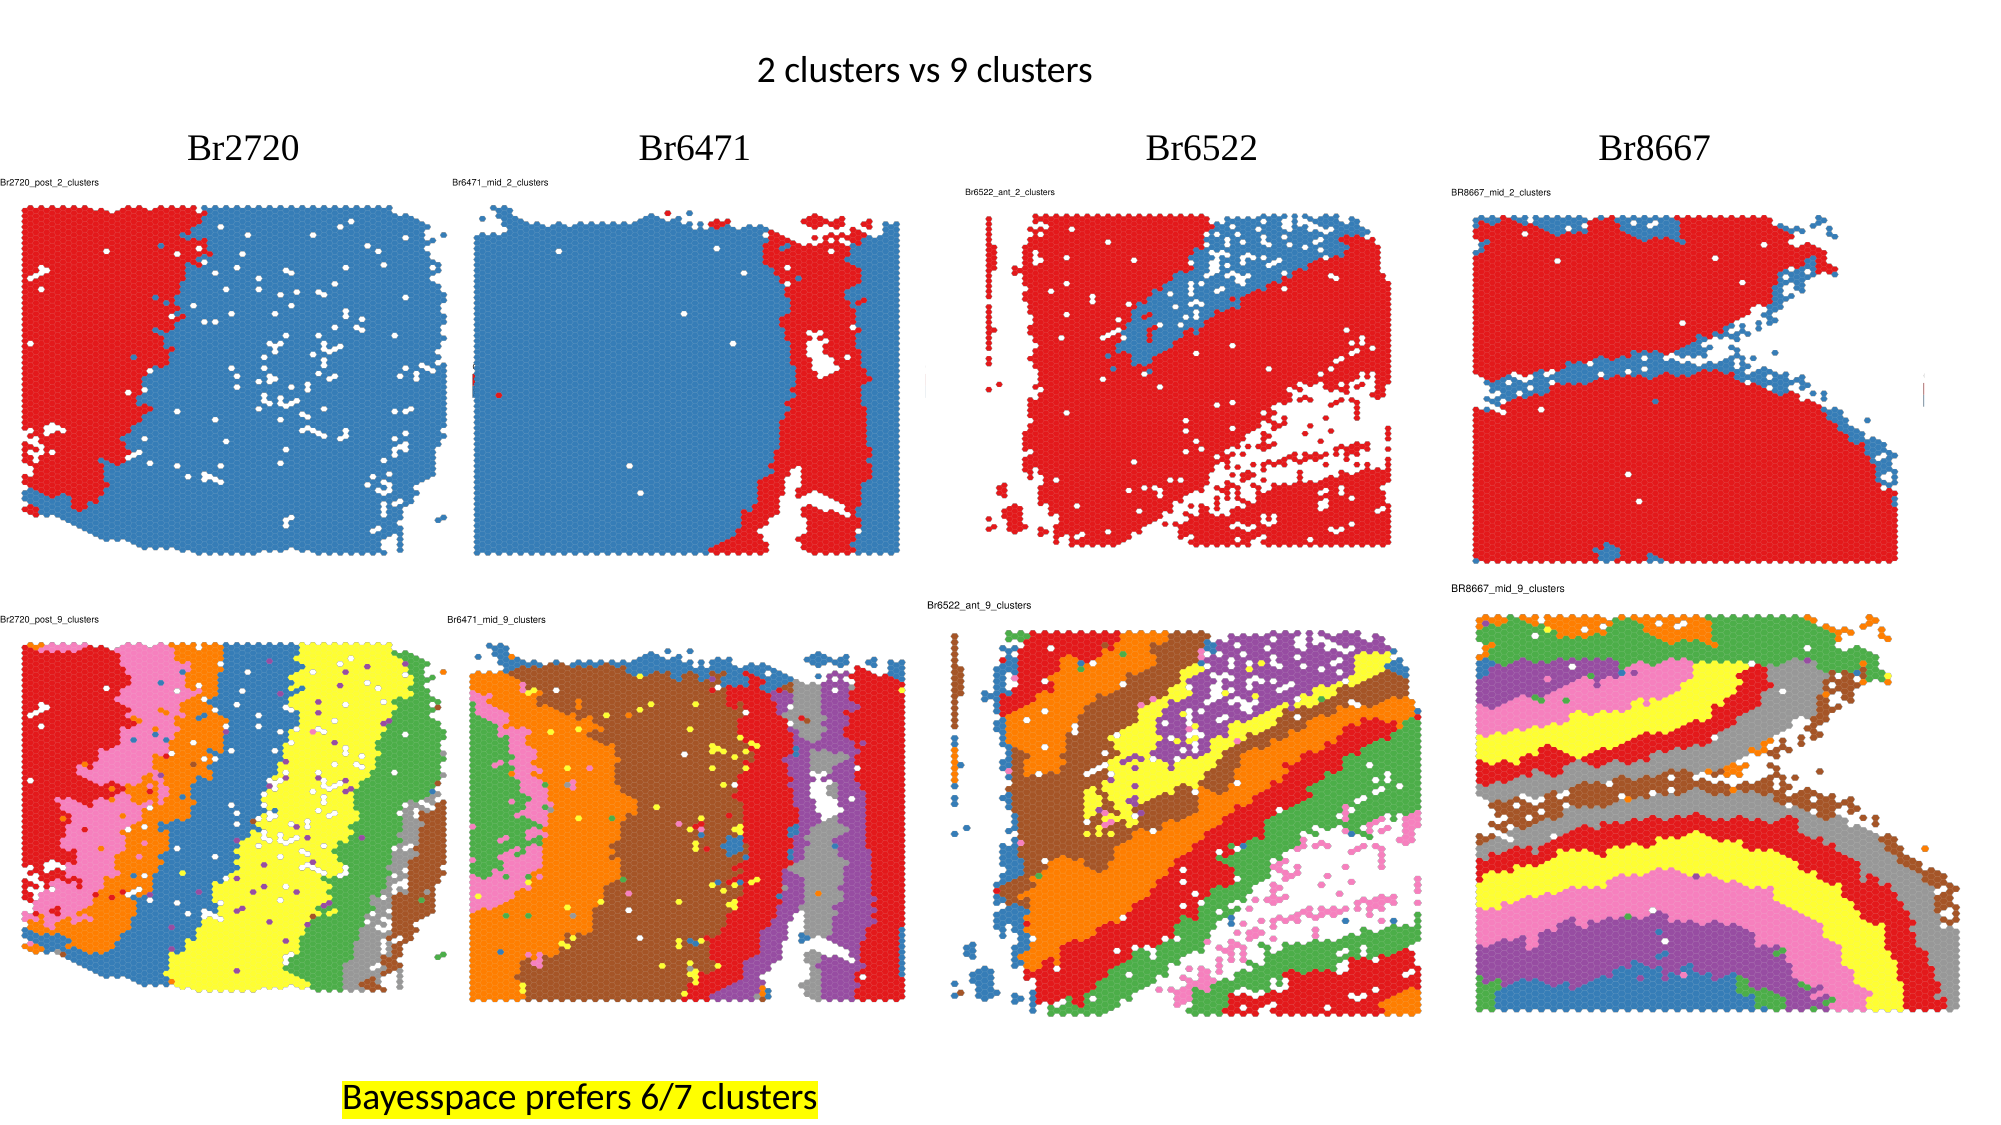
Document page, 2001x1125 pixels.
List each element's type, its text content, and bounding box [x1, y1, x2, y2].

text_box Br6471 [623, 115, 767, 175]
text_box Bayesspace prefers 6/7 clusters [327, 1064, 834, 1125]
text_box 2 clusters vs 9 clusters [742, 37, 1109, 98]
picture [965, 185, 1407, 564]
text_box Br2720 [172, 115, 325, 175]
text_box Br8667 [1583, 115, 1726, 175]
picture [1451, 185, 1966, 1032]
text_box Br6522 [1130, 115, 1274, 175]
picture [0, 175, 926, 573]
picture [0, 597, 1438, 1036]
